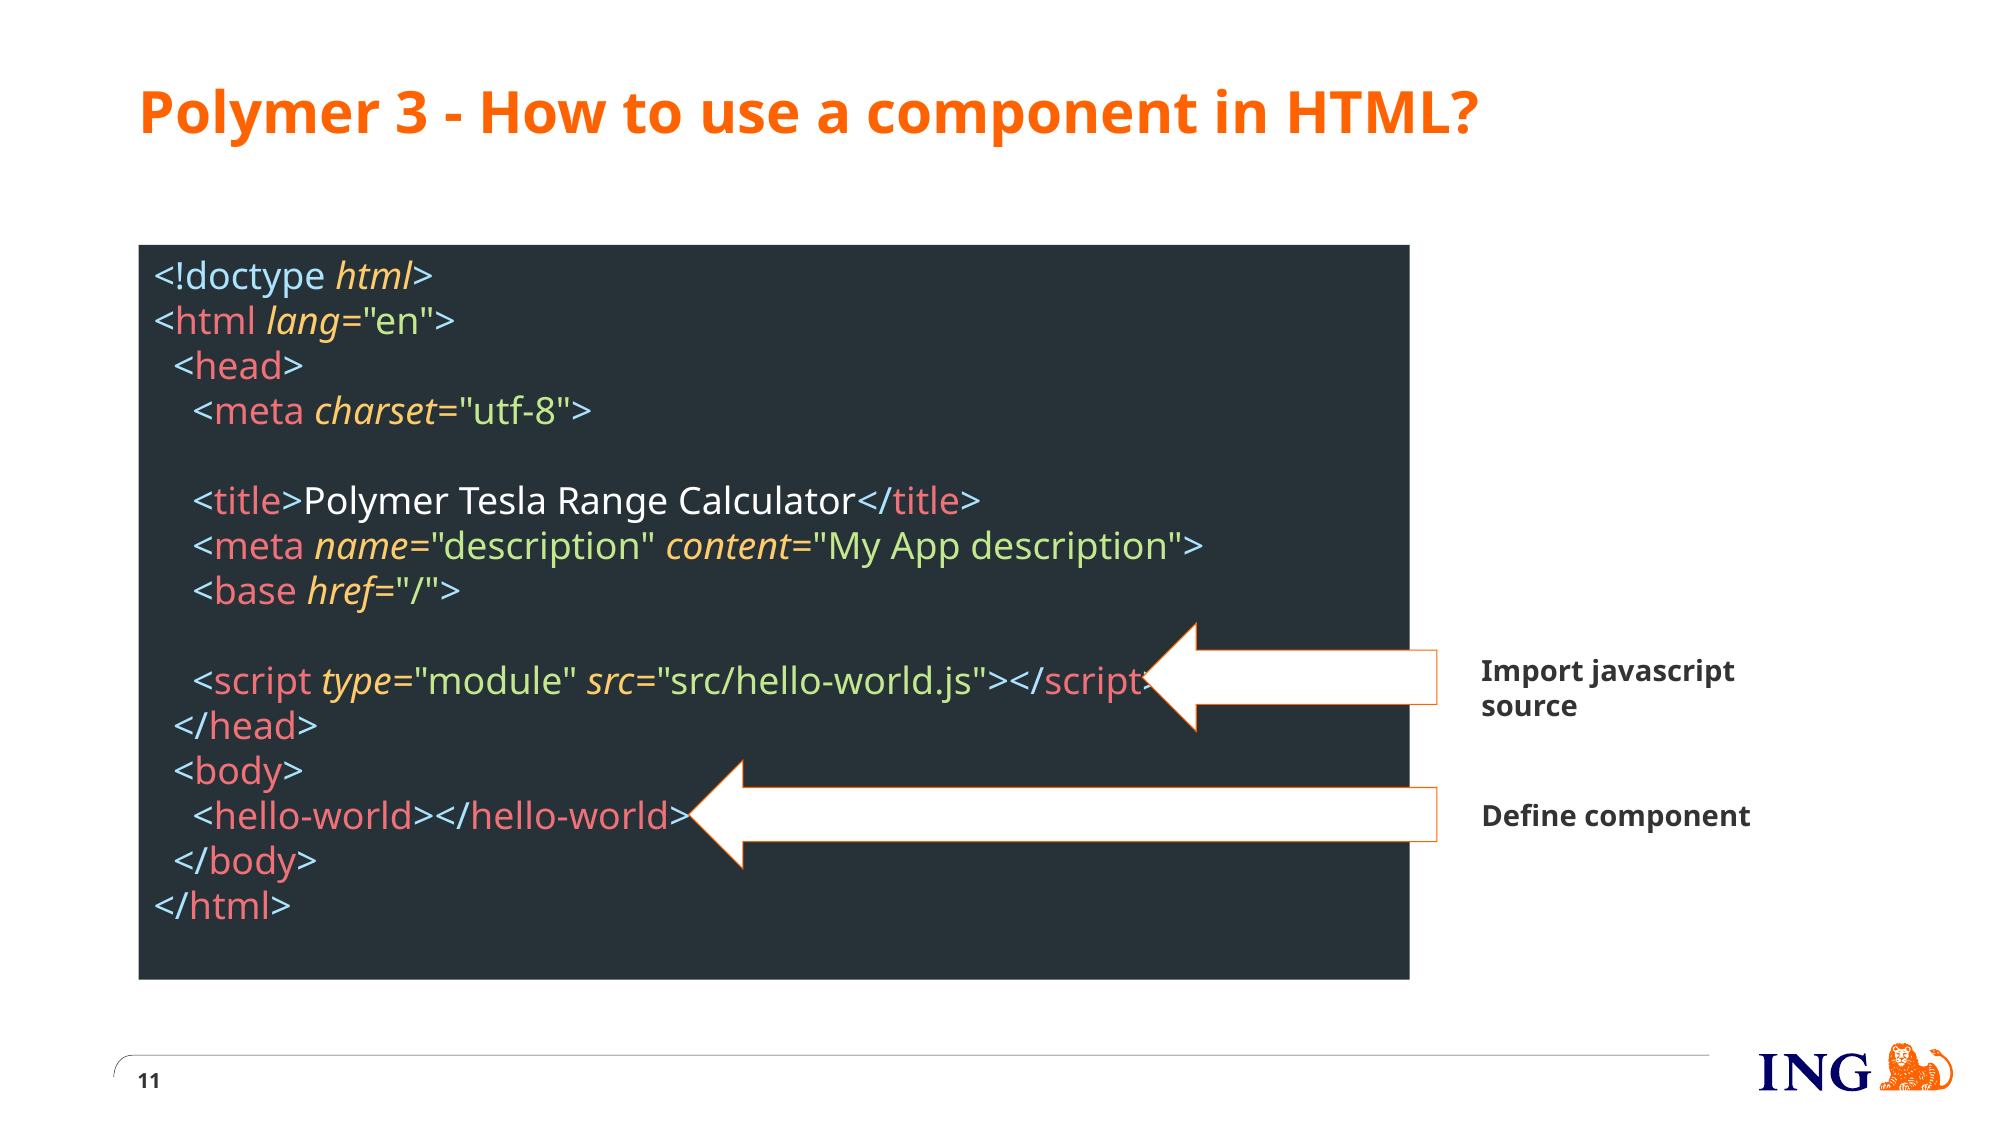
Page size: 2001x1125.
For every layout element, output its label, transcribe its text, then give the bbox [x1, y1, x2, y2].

text_box Define component [1474, 790, 1831, 839]
text_box Import javascript source [1474, 646, 1831, 729]
text_box <!doctype html> <html lang="en"> <head> <meta charset="utf-8"> <title>Polymer Tesla Range Calculator</title> <meta name="description" content="My App description"> <base href="/"> <script type="module" src="src/hello-world.js"></script> </head> <body> <hello-world></hello-world> </body> </html> [138, 244, 1410, 980]
title Polymer 3 - How to use a component in HTML? [138, 46, 1858, 187]
slide_number 11 [137, 1065, 219, 1097]
text_box [1140, 620, 1438, 734]
text_box [687, 757, 1438, 872]
